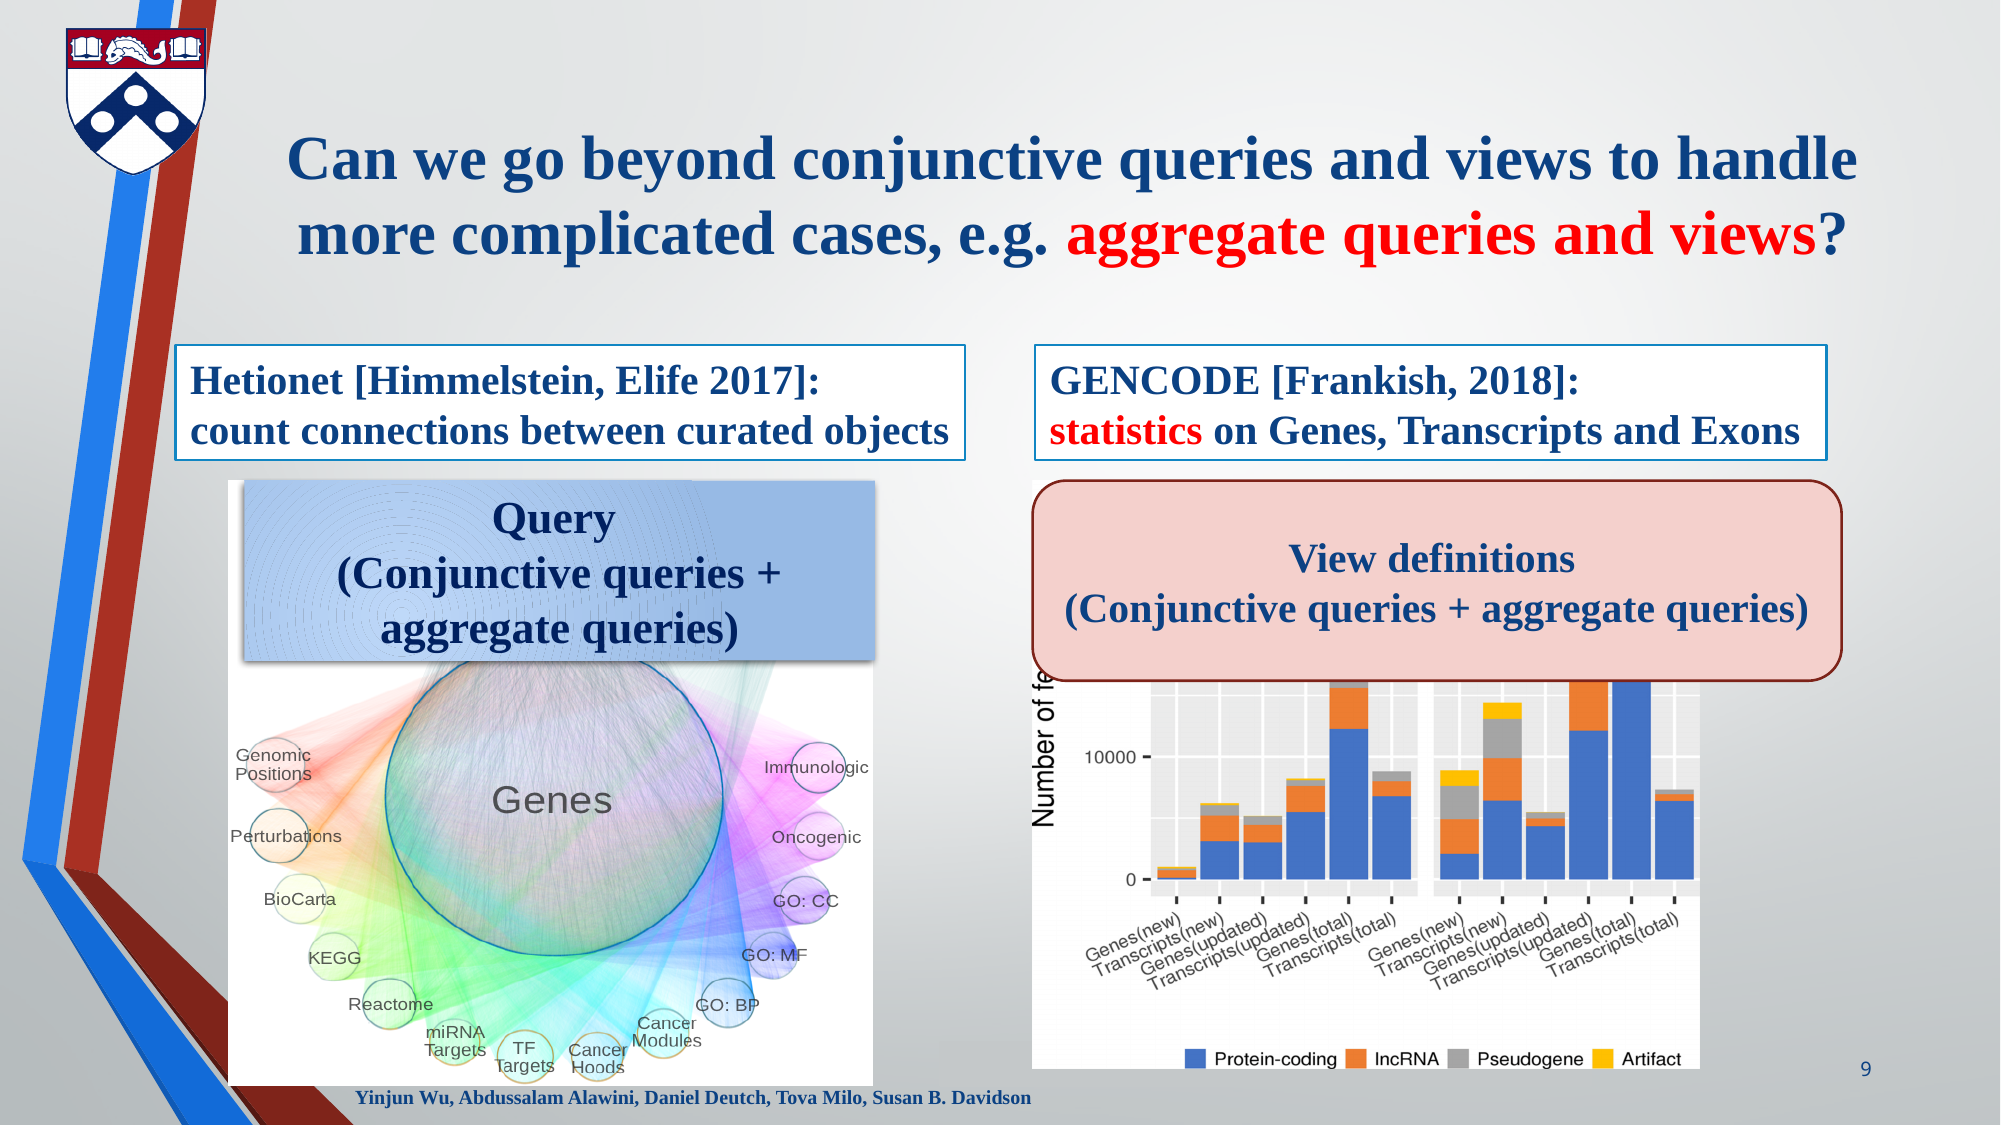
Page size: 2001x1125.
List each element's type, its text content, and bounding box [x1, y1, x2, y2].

picture [228, 480, 873, 1086]
picture [1032, 480, 1700, 1069]
text_box Hetionet [Himmelstein, Elife 2017]: count connections between curated objects [174, 344, 966, 461]
picture [63, 25, 208, 178]
text_box Can we go beyond conjunctive queries and views to handle more complicated cases, e.g. aggregate queries and views? [266, 72, 1881, 312]
text_box GENCODE [Frankish, 2018]: statistics on Genes, Transcripts and Exons [1034, 344, 1828, 461]
text_box View definitions (Conjunctive queries + aggregate queries) [1059, 479, 1843, 683]
slide_number 9 [1796, 1039, 1887, 1100]
